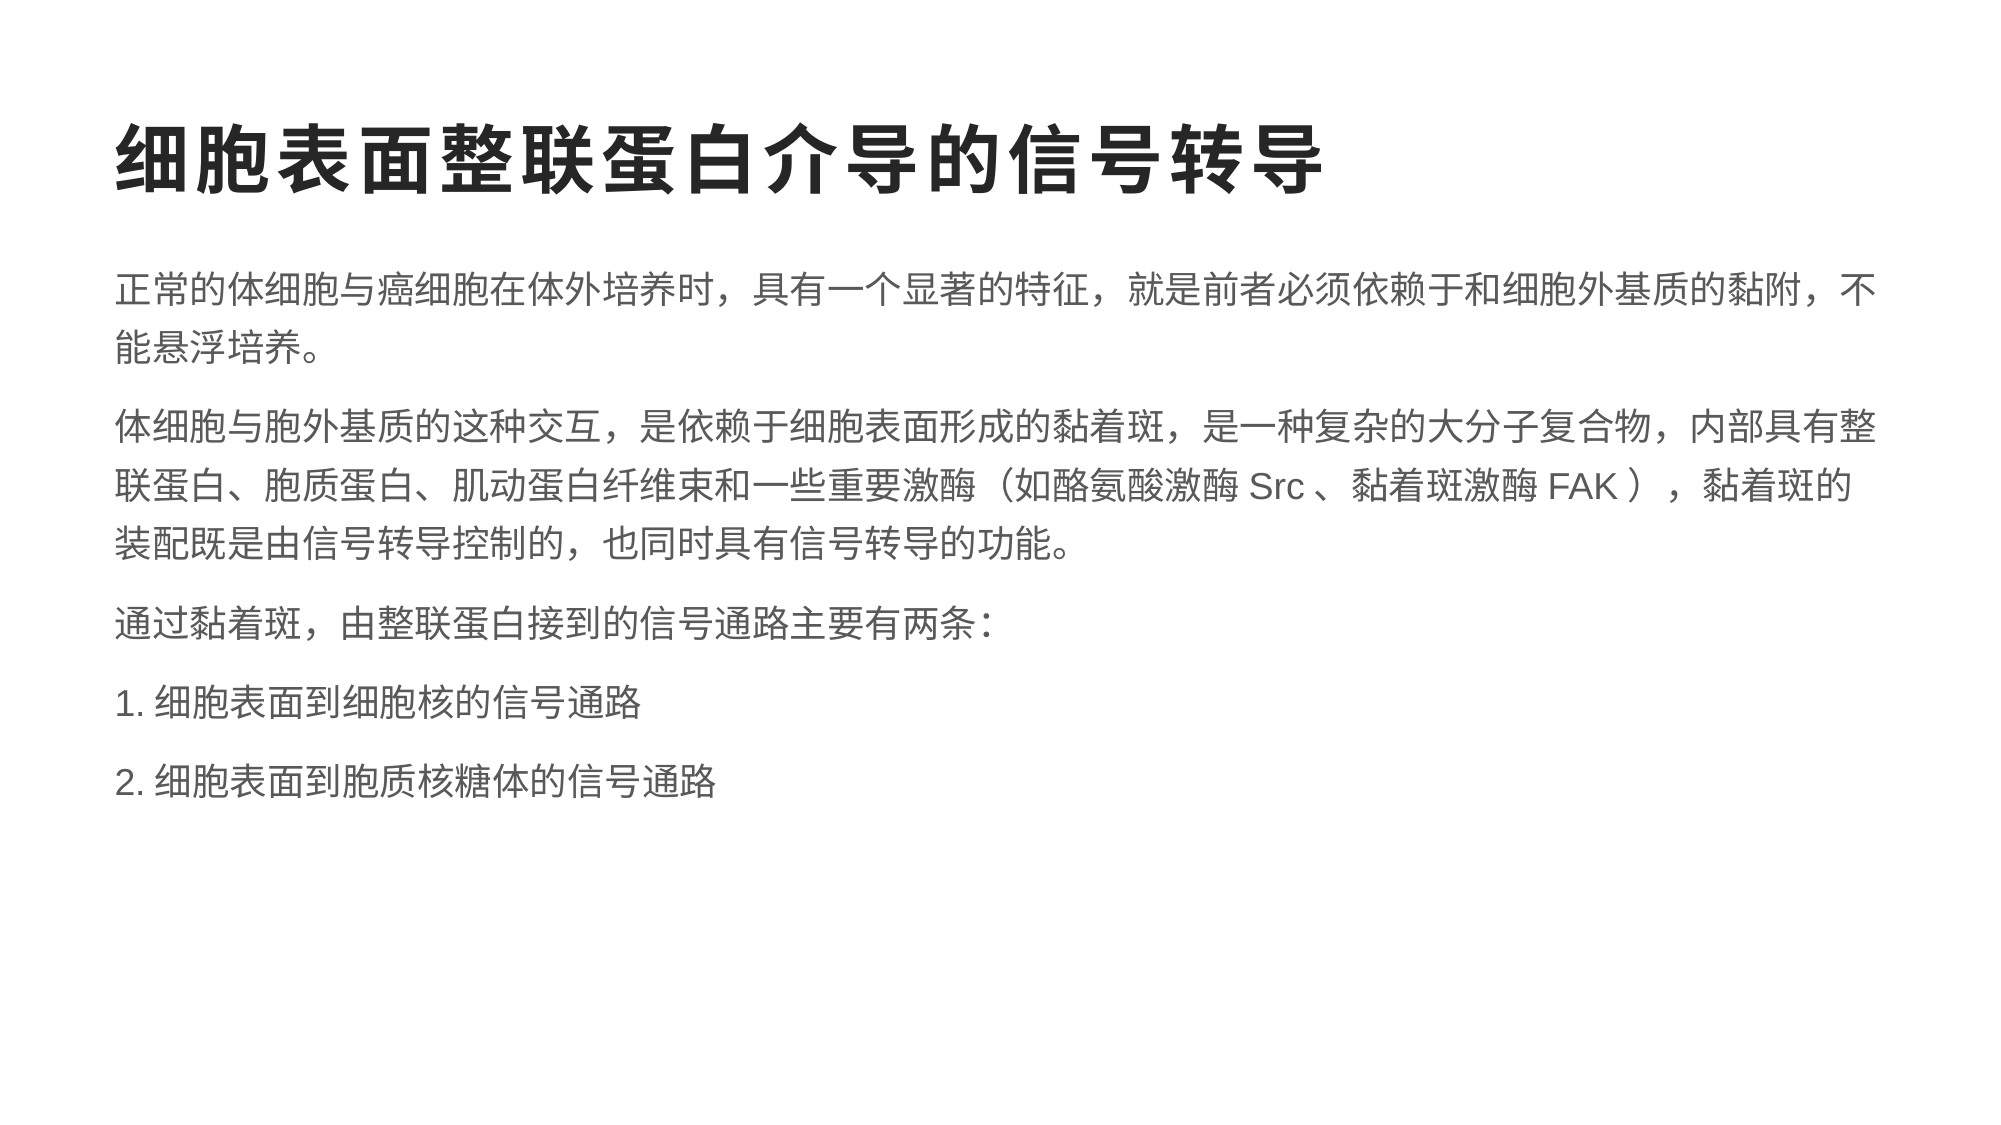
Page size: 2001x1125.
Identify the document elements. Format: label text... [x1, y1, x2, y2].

list 正常的体细胞与癌细胞在体外培养时，具有一个显著的特征，就是前者必须依赖于和细胞外基质的黏附，不能悬浮培养。 体细胞与胞外基质的这种交互，是依赖于细胞表面形成的黏着斑，是一种复杂的大分子复合物，内部具有整联蛋白、胞质蛋白、肌动蛋白纤维束和一些重要激酶（如酪氨酸激酶Src、黏着斑激酶FAK），黏着斑的装配既是由信号转导控制的，也同时具有信号转导的功能。 通过黏着斑，由整联蛋白接到的信号通路主要有两条： 1.细胞表面到细胞核的信号通路 2.细胞表面到胞质核糖体的信号通路 [99, 244, 1900, 1026]
title 细胞表面整联蛋白介导的信号转导 [99, 99, 1900, 216]
